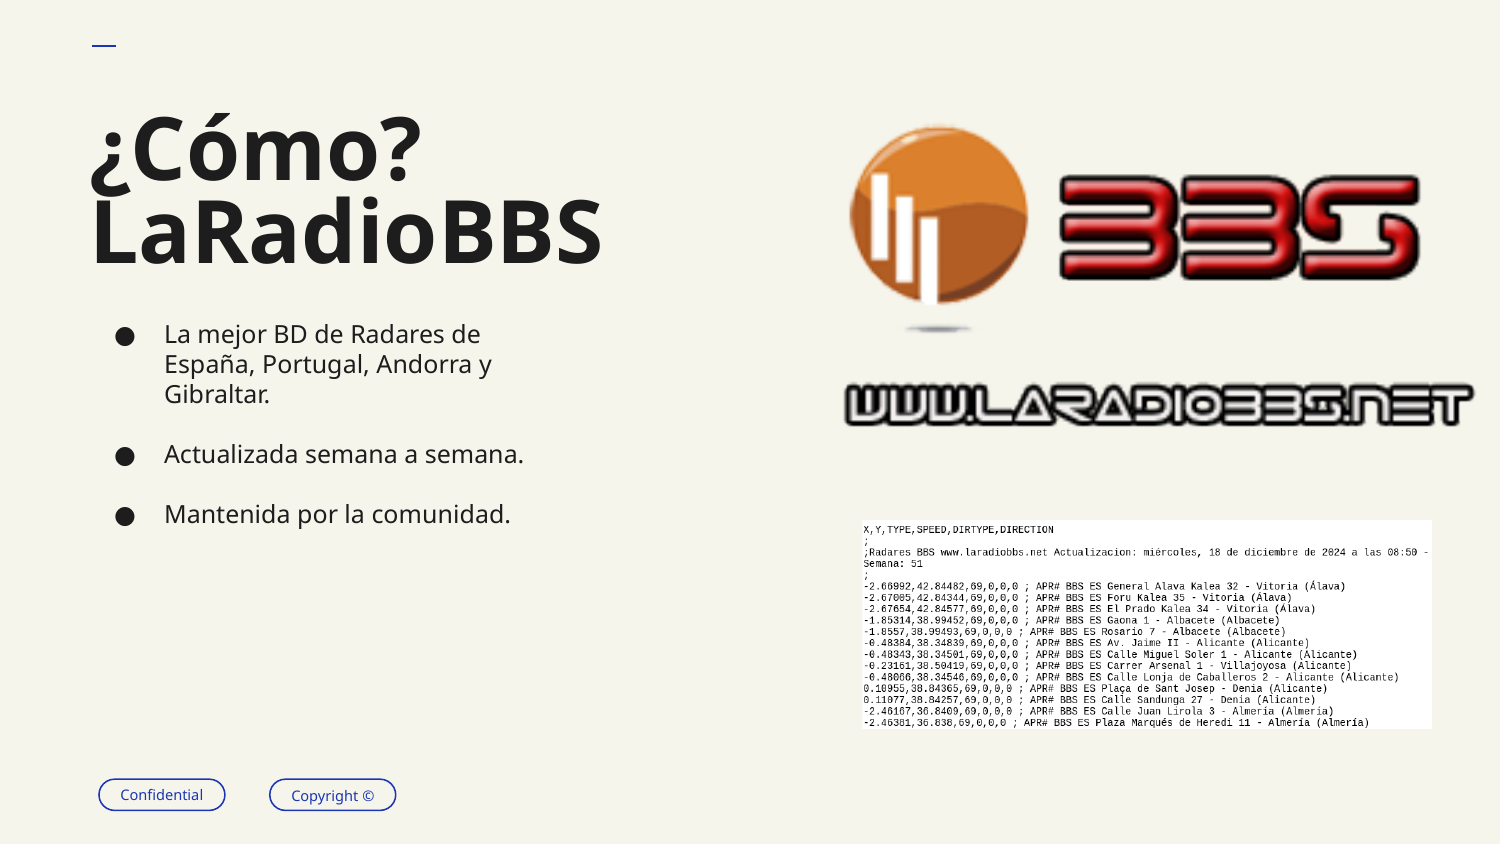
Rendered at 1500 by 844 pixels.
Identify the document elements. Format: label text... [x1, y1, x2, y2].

title ¿Cómo? LaRadioBBS [74, 97, 774, 318]
list La mejor BD de Radares de España, Portugal, Andorra y Gibraltar. Actualizada semana a semana. Mantenida por la comunidad. [74, 318, 561, 705]
picture [803, 67, 1491, 455]
picture [861, 520, 1433, 730]
